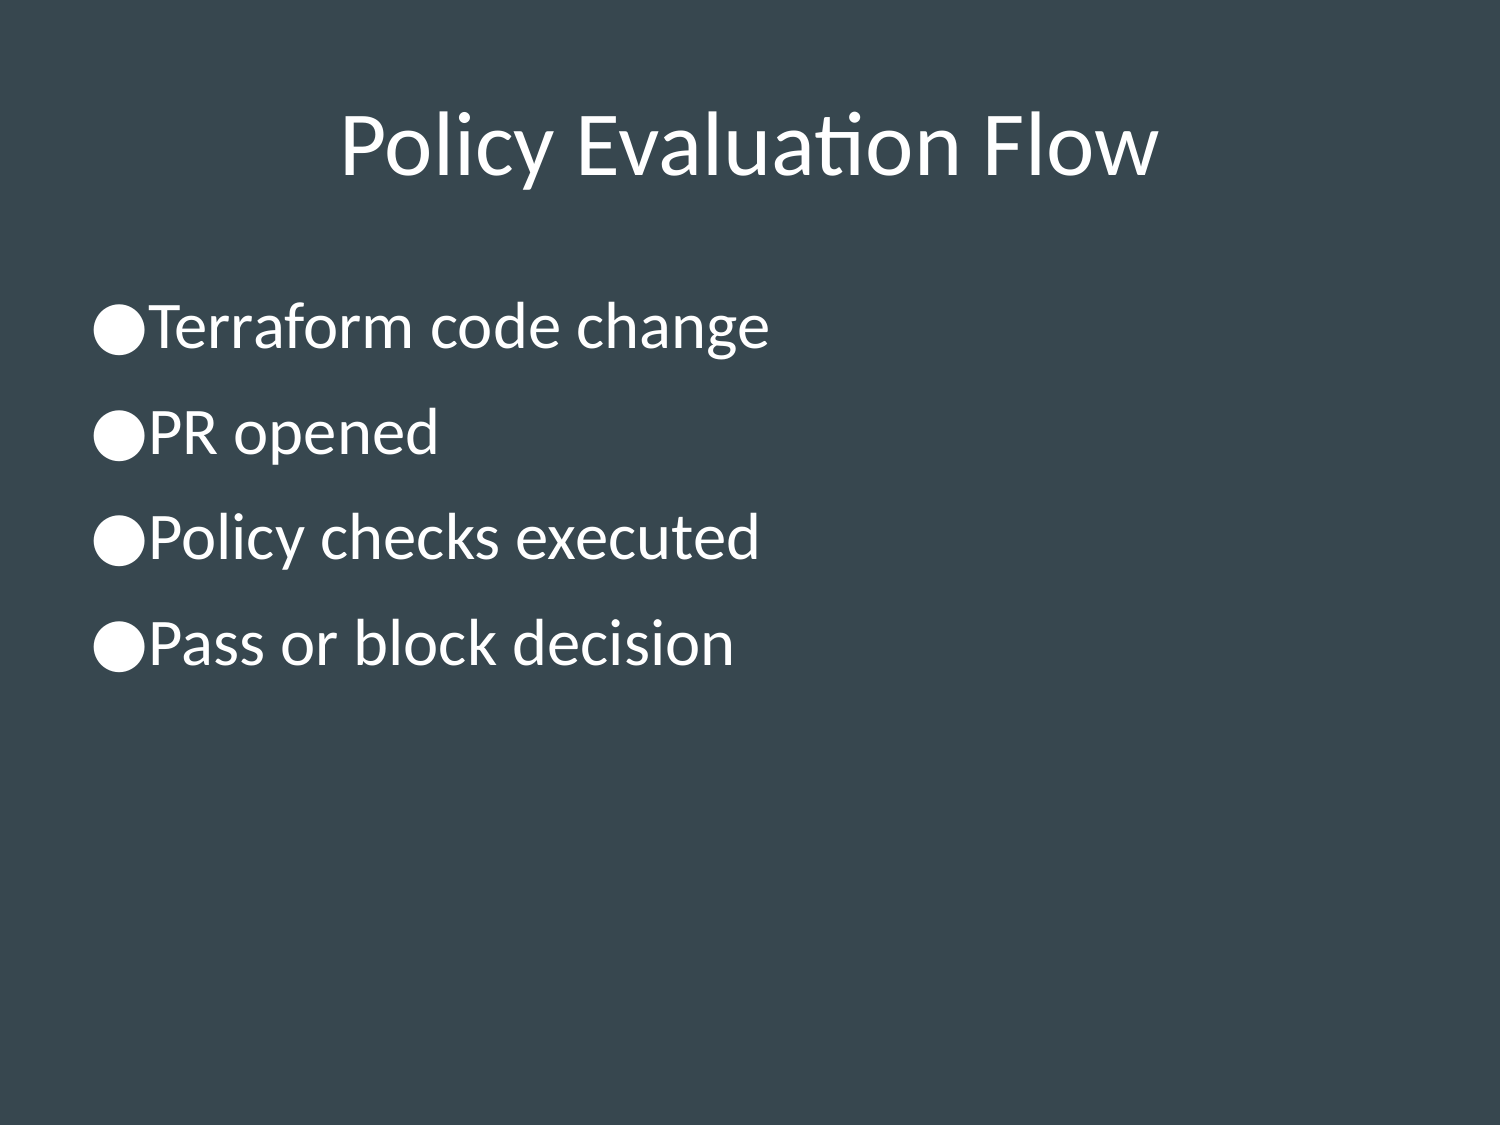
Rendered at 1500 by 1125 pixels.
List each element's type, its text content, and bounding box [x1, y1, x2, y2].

title Policy Evaluation Flow [75, 45, 1425, 233]
list Terraform code change PR opened Policy checks executed Pass or block decision [75, 262, 1425, 1005]
